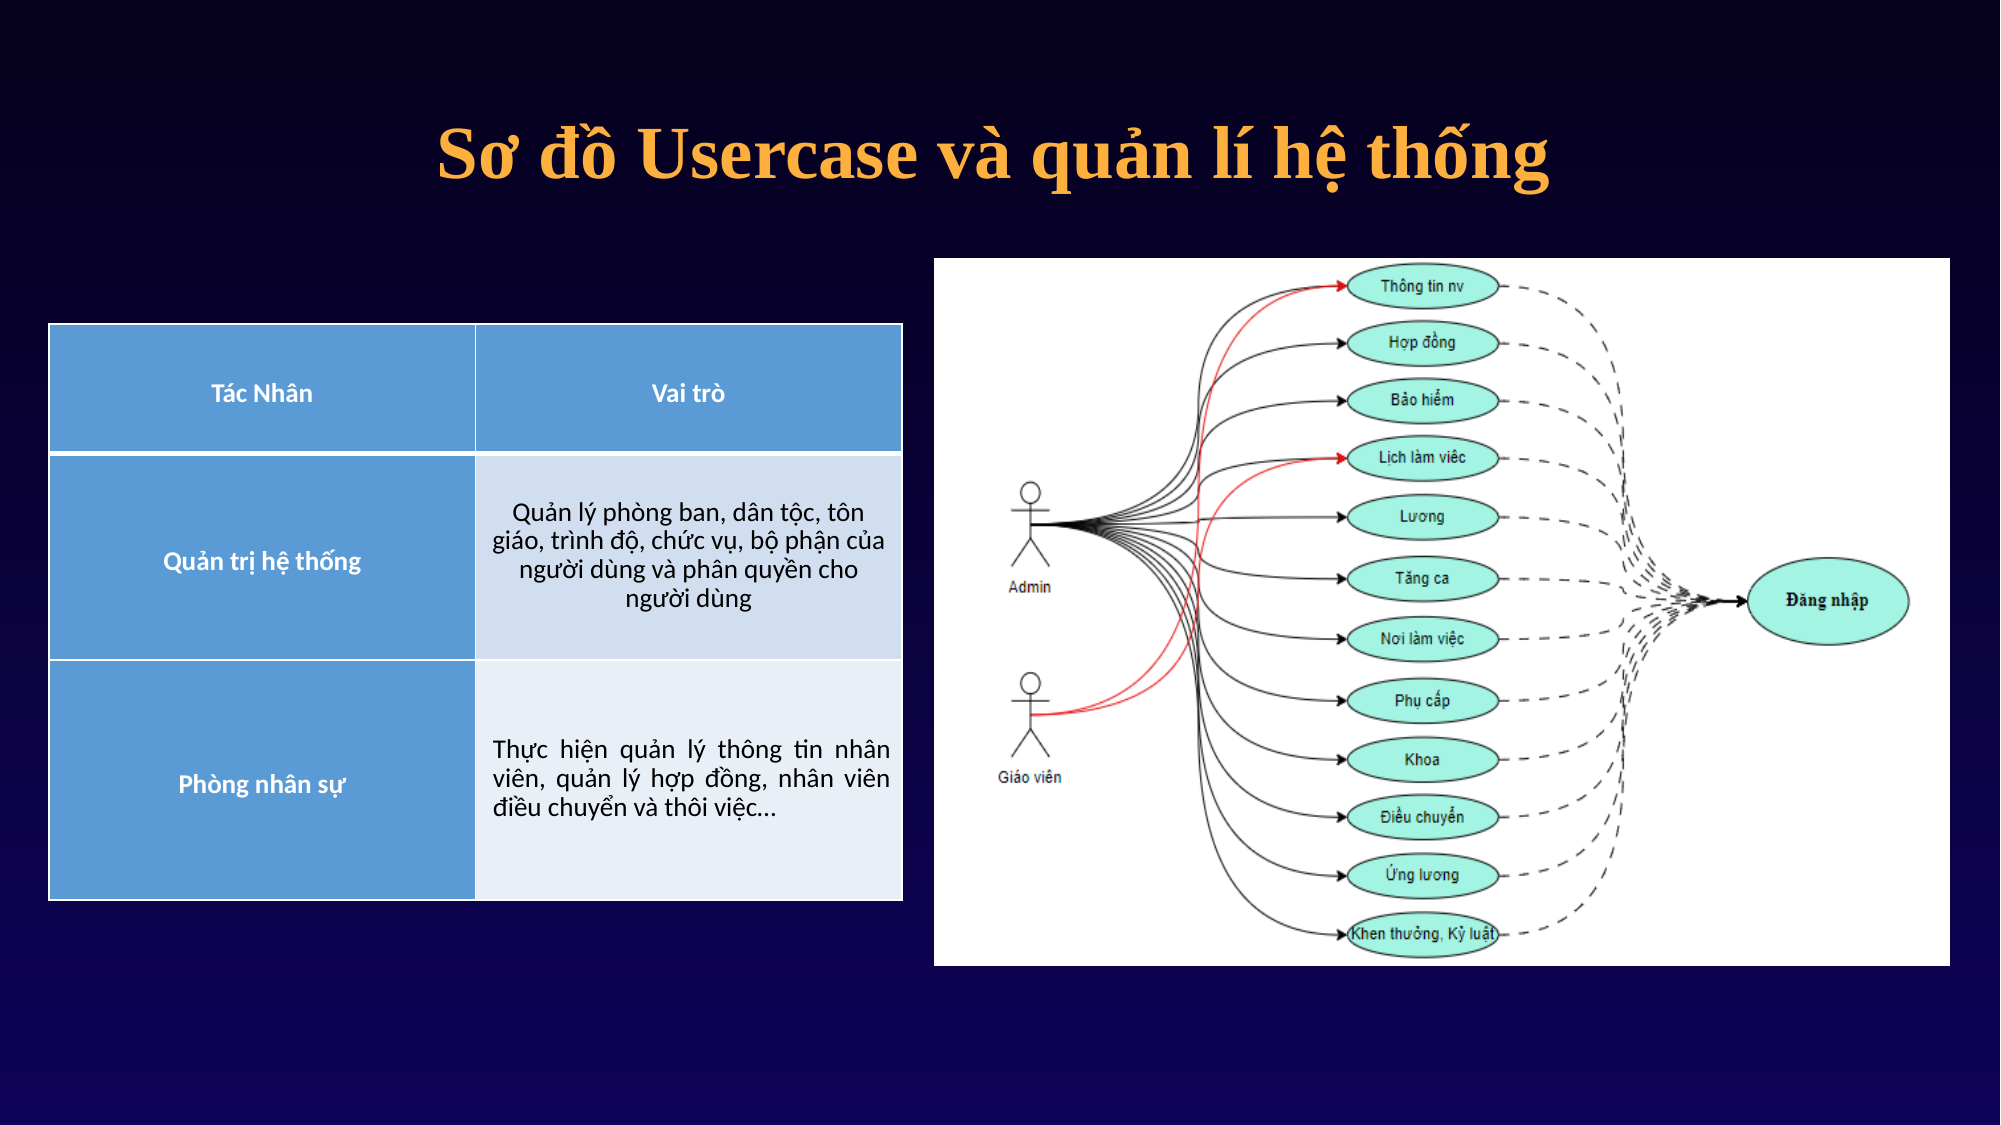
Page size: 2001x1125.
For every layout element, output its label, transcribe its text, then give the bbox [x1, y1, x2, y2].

table_header Vai trò [476, 325, 901, 451]
table_cell Phòng nhân sự [50, 661, 475, 899]
table_header Tác Nhân [50, 325, 475, 451]
table_cell Quản trị hệ thống [50, 456, 475, 659]
table_cell Thực hiện quản lý thông tin nhân viên, quản lý hợp đồng, nhân viên điều chuyển và thôi việc… [476, 661, 901, 899]
text_box Sơ đồ Usercase và quản lí hệ thống [404, 96, 1582, 202]
picture [933, 258, 1950, 966]
table_cell Quản lý phòng ban, dân tộc, tôn giáo, trình độ, chức vụ, bộ phận của người dùng và phân quyền cho người dùng [476, 456, 901, 659]
